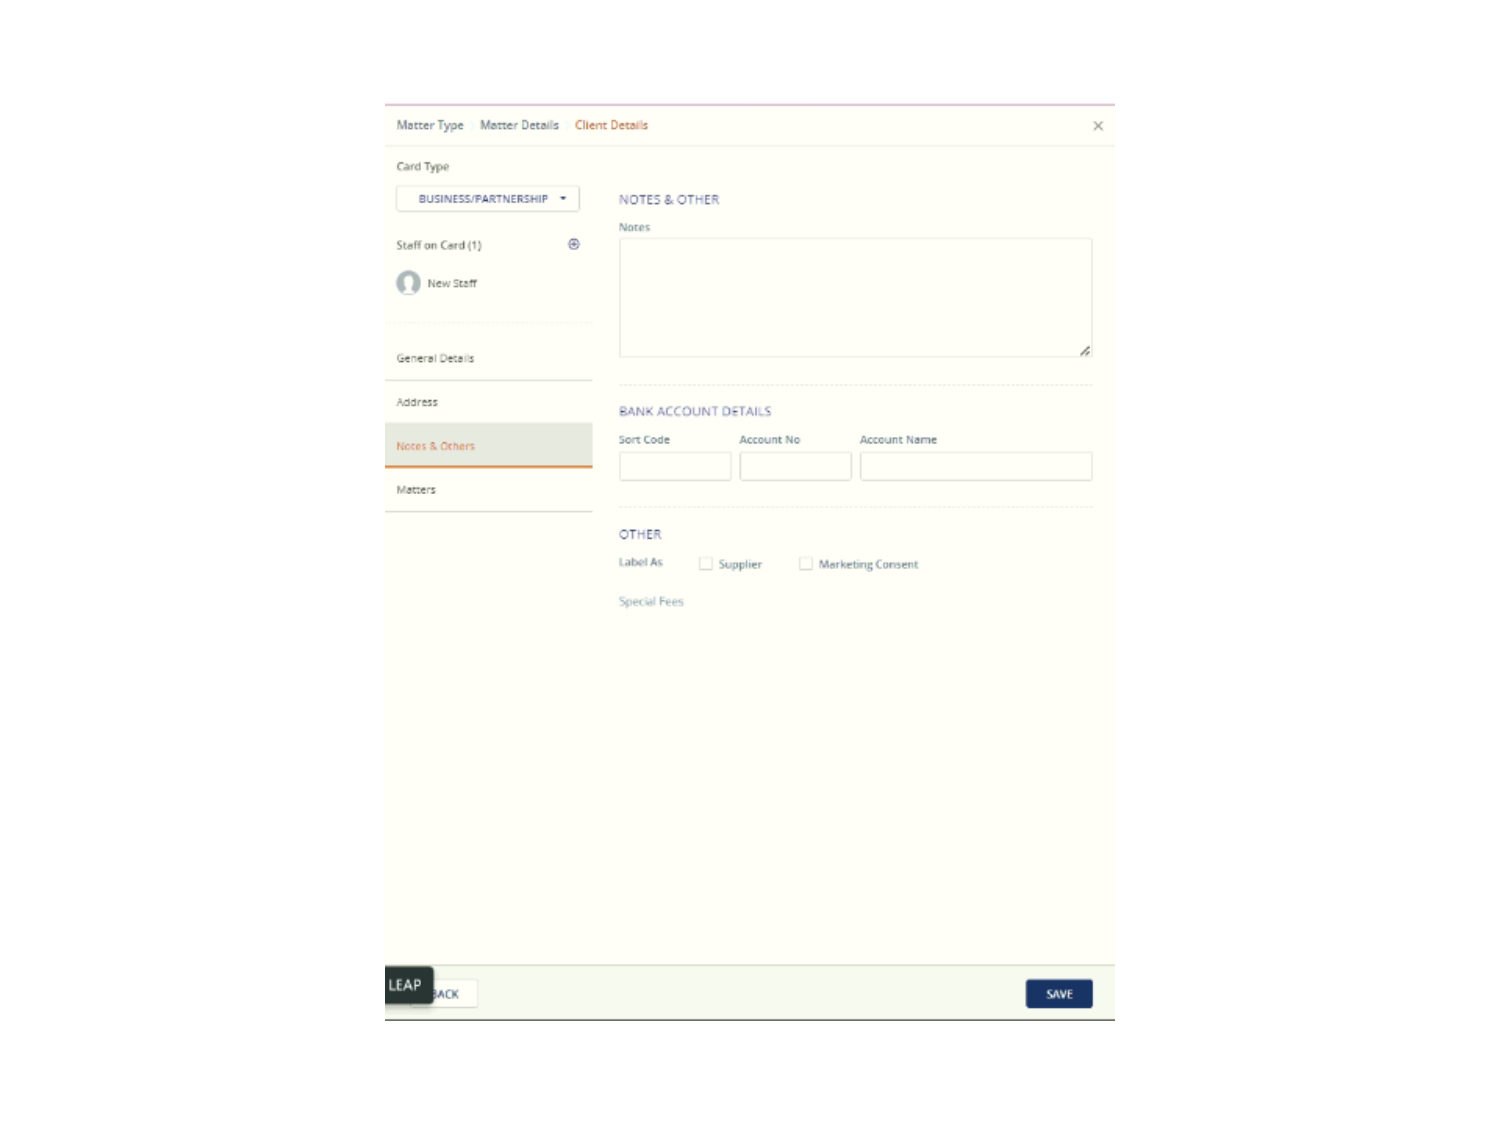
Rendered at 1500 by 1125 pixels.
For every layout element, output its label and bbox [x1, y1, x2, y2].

picture [384, 103, 1115, 1022]
